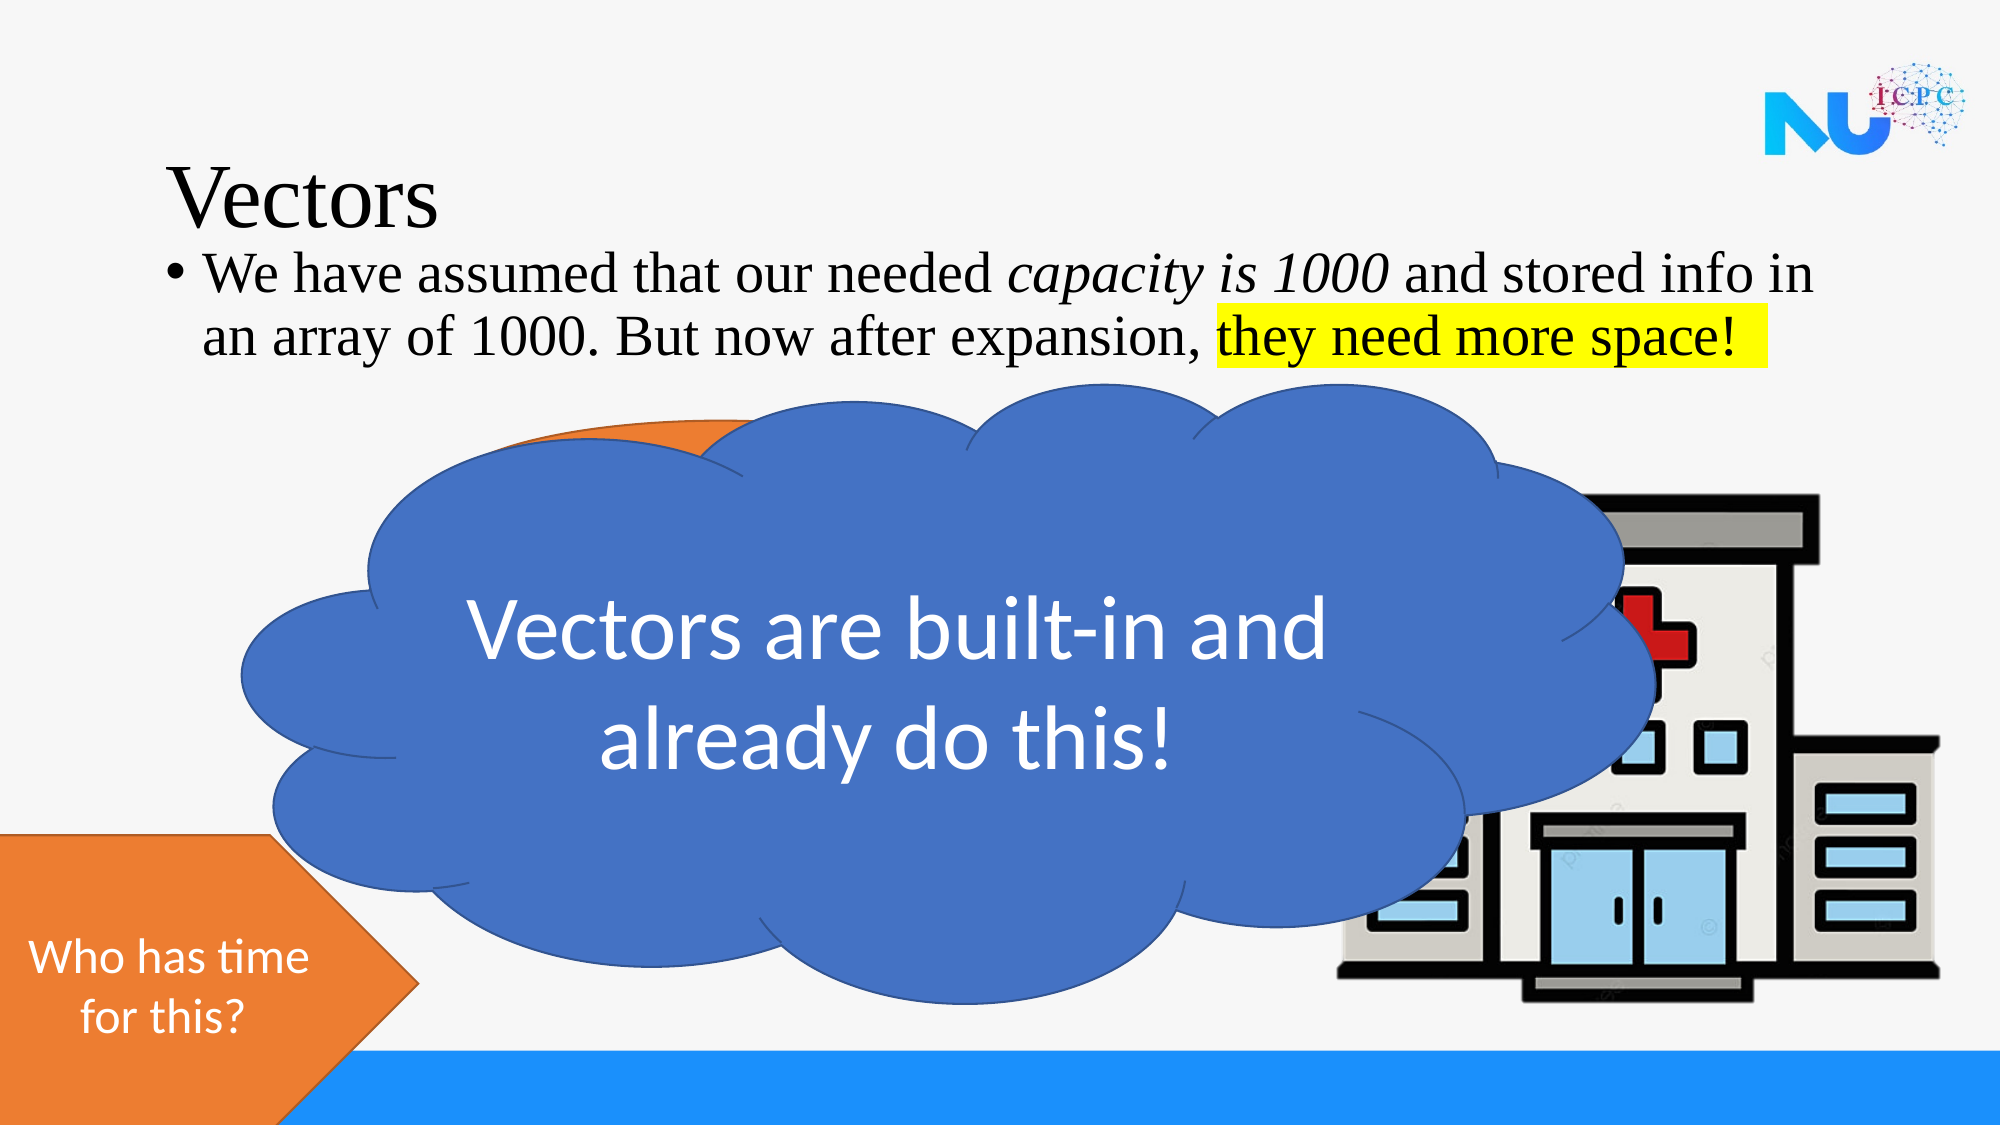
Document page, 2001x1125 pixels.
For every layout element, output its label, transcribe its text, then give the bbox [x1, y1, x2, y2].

title Vectors [150, 88, 1876, 234]
text_box Vectors are built-in and already do this! [240, 383, 1261, 1005]
picture [1261, 372, 2000, 1125]
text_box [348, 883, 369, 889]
text_box Who has time for this? [0, 834, 420, 1125]
text_box Solutions? [498, 419, 751, 455]
list We have assumed that our needed capacity is 1000 and stored info in an array of 1000. But now after expansion, they need more space! [150, 234, 1876, 949]
picture [1746, 0, 1979, 233]
